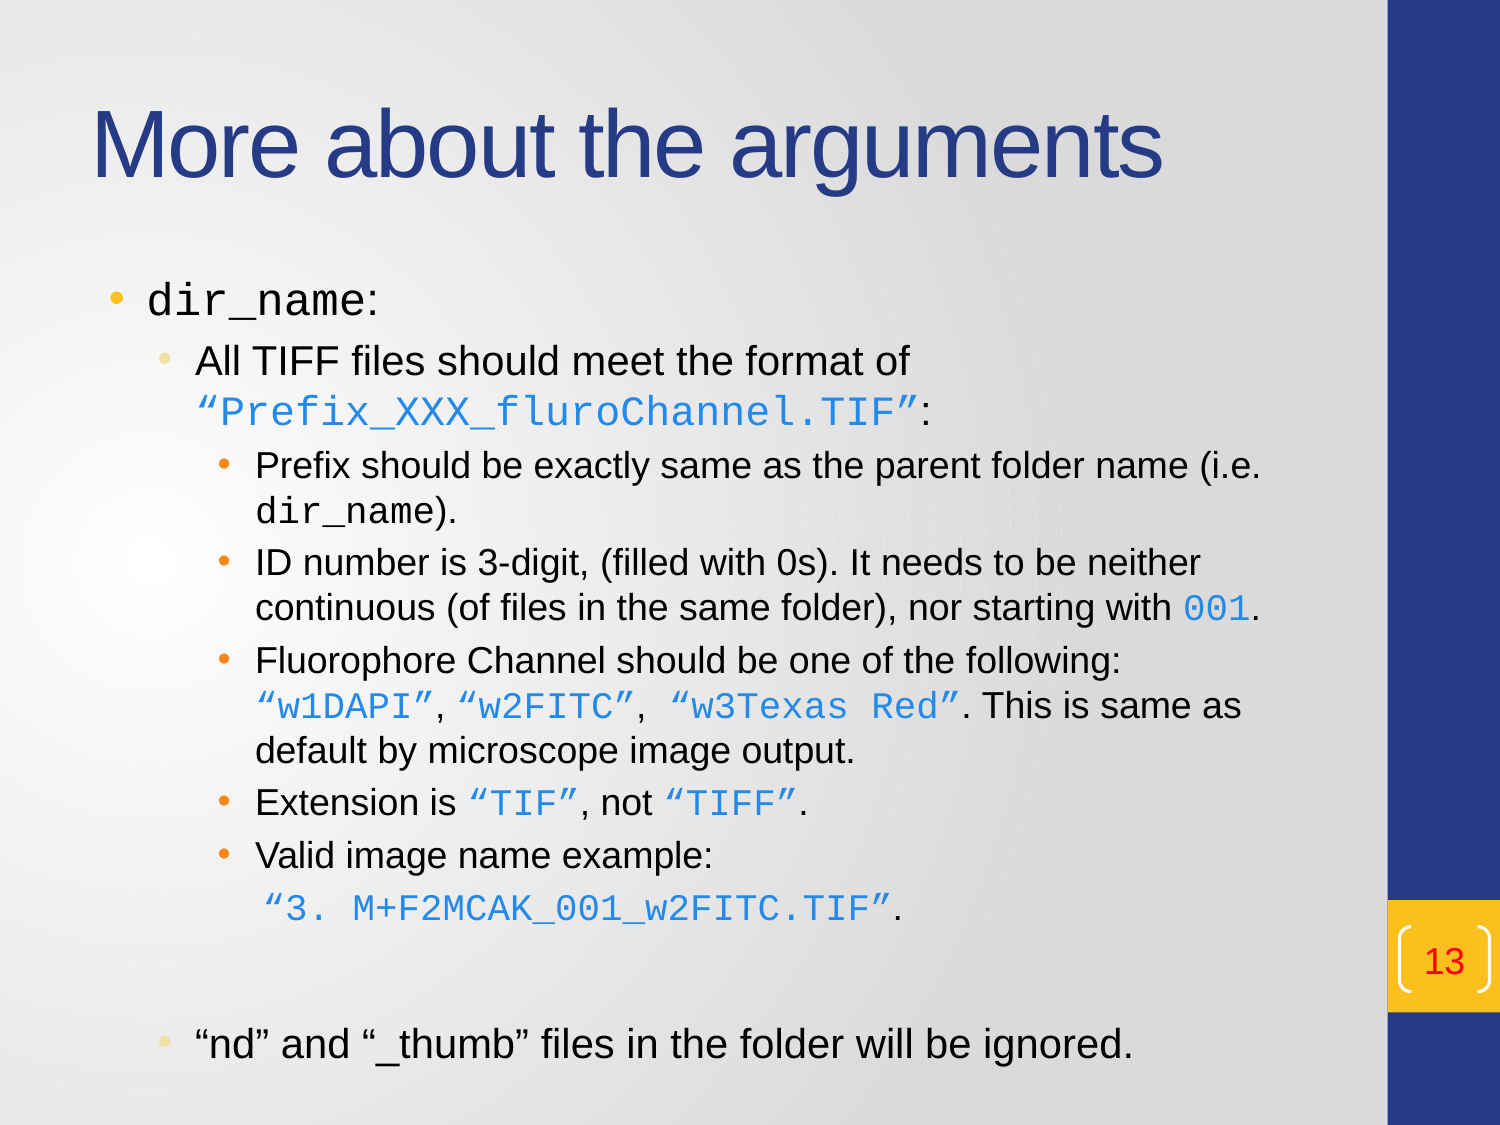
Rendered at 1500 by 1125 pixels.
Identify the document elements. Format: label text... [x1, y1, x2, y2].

title More about the arguments [75, 45, 1325, 233]
slide_number 13 [1397, 925, 1492, 994]
list dir_name: All TIFF files should meet the format of “Prefix_XXX_fluroChannel.TIF”: Prefix should be exactly same as the parent folder name (i.e. dir_name). ID number is 3-digit, (filled with 0s). It needs to be neither continuous (of files in the same folder), nor starting with 001. Fluorophore Channel should be one of the following: “w1DAPI”, “w2FITC”, “w3Texas Red”. This is same as default by microscope image output. Extension is “TIF”, not “TIFF”. Valid image name example: “3. M+F2MCAK_001_w2FITC.TIF”. “nd” and “_thumb” files in the folder will be ignored. [75, 262, 1325, 1109]
